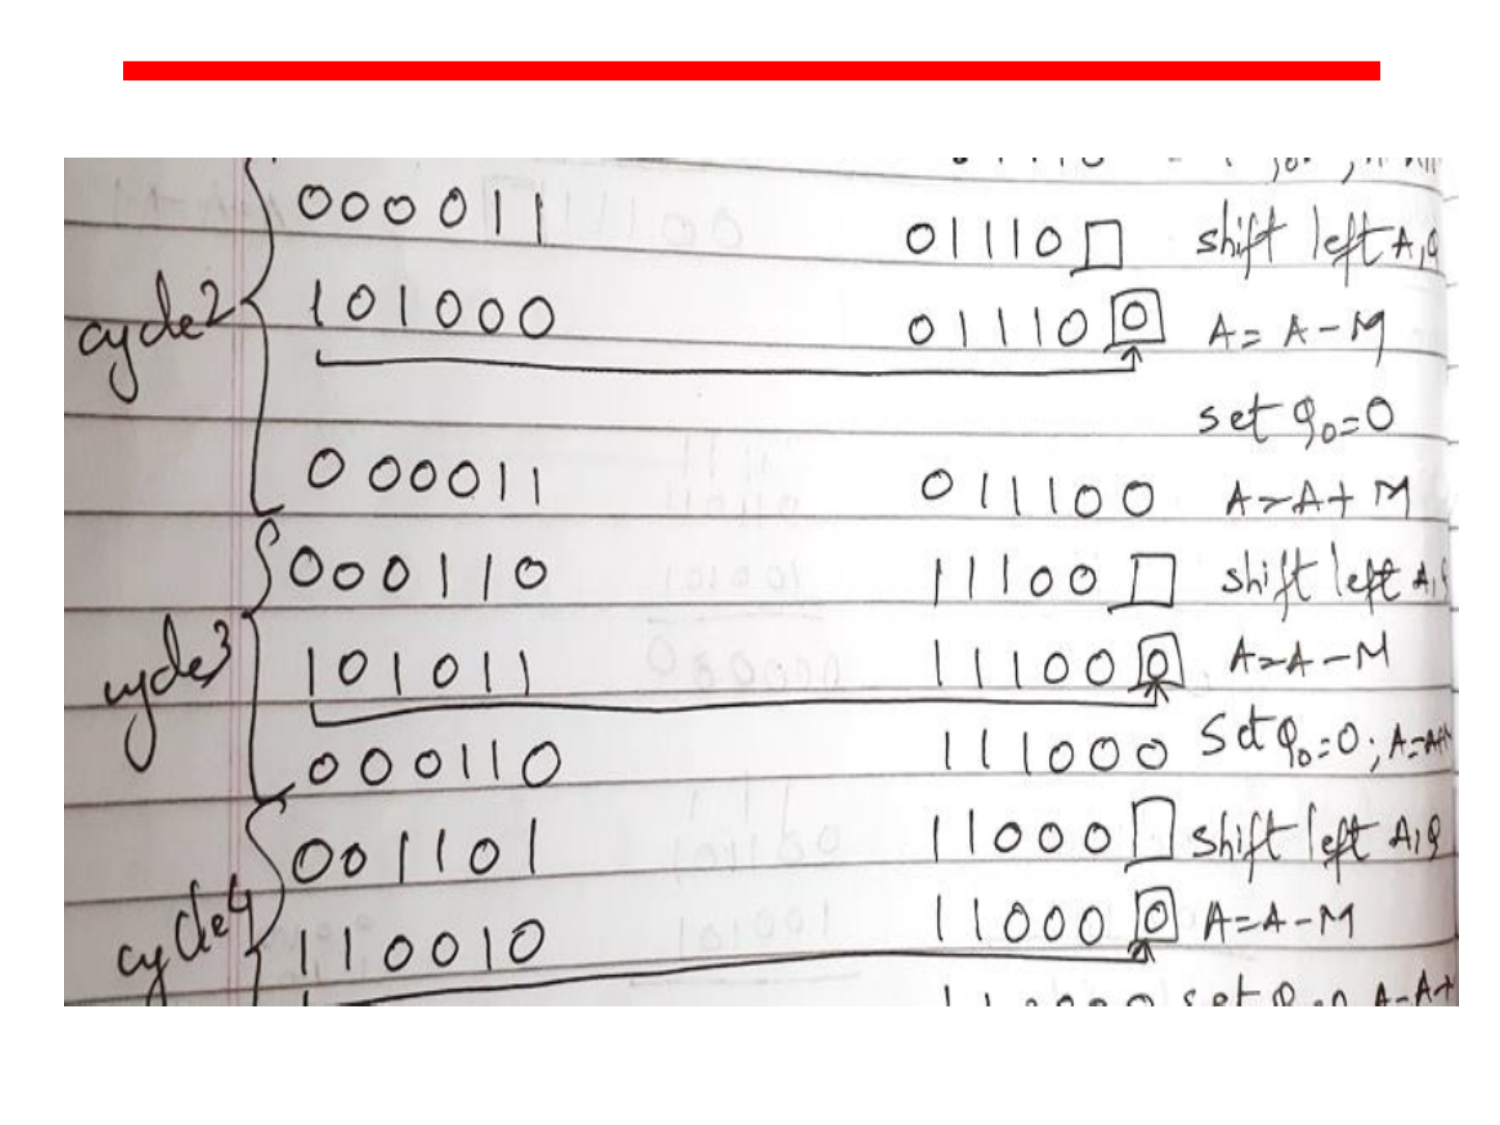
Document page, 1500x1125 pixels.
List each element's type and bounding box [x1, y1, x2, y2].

list [64, 30, 1459, 1012]
